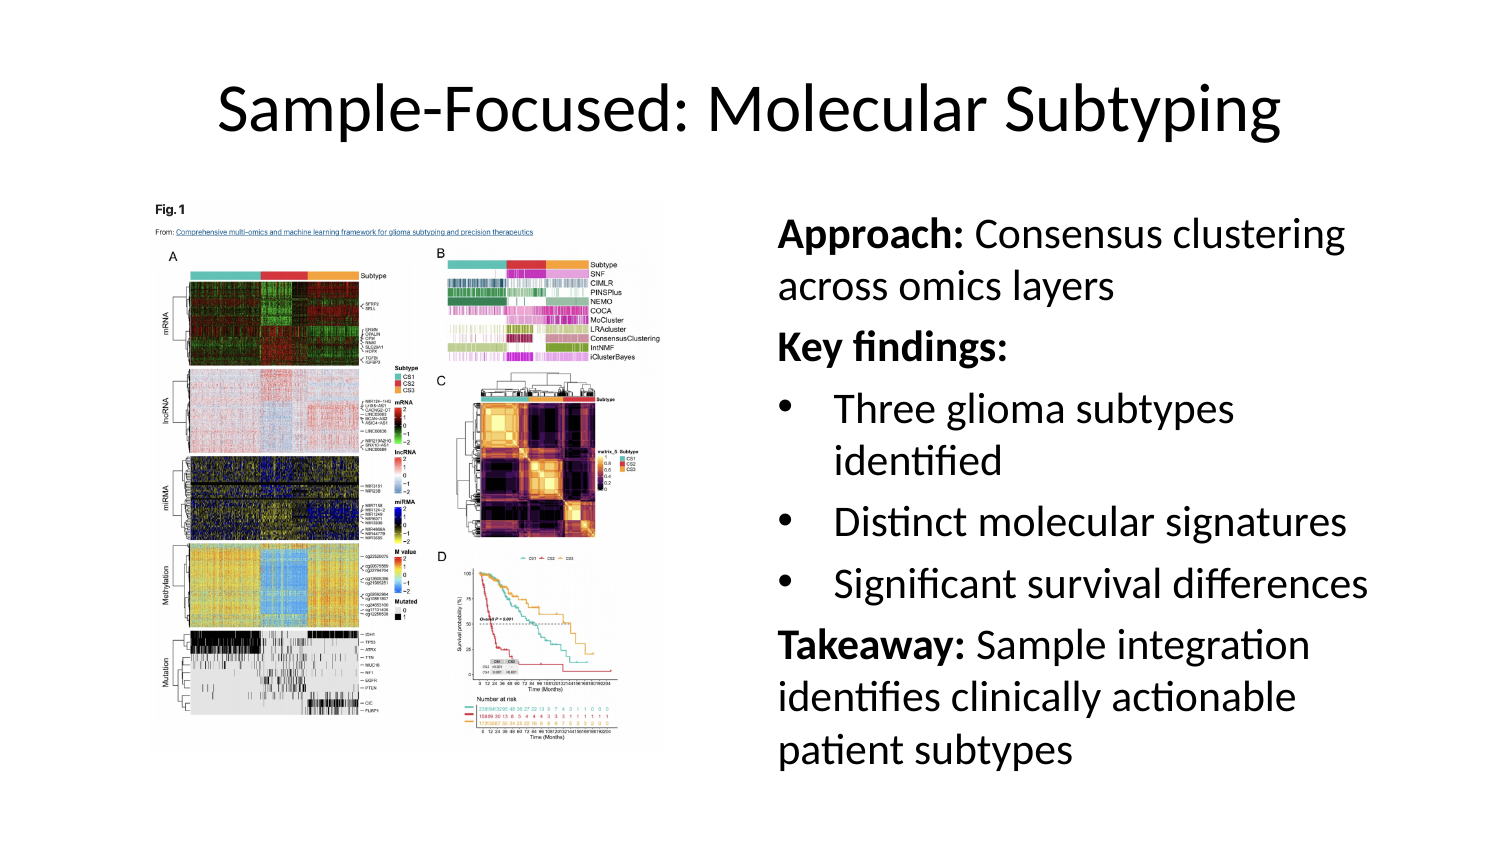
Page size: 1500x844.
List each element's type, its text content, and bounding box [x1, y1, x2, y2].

picture [147, 195, 663, 753]
list Approach: Consensus clustering across omics layers Key findings: Three glioma subtypes identified Distinct molecular signatures Significant survival differences Takeaway: Sample integration identifies clinically actionable patient subtypes [762, 196, 1425, 754]
title Sample-Focused: Molecular Subtyping [75, 33, 1425, 175]
